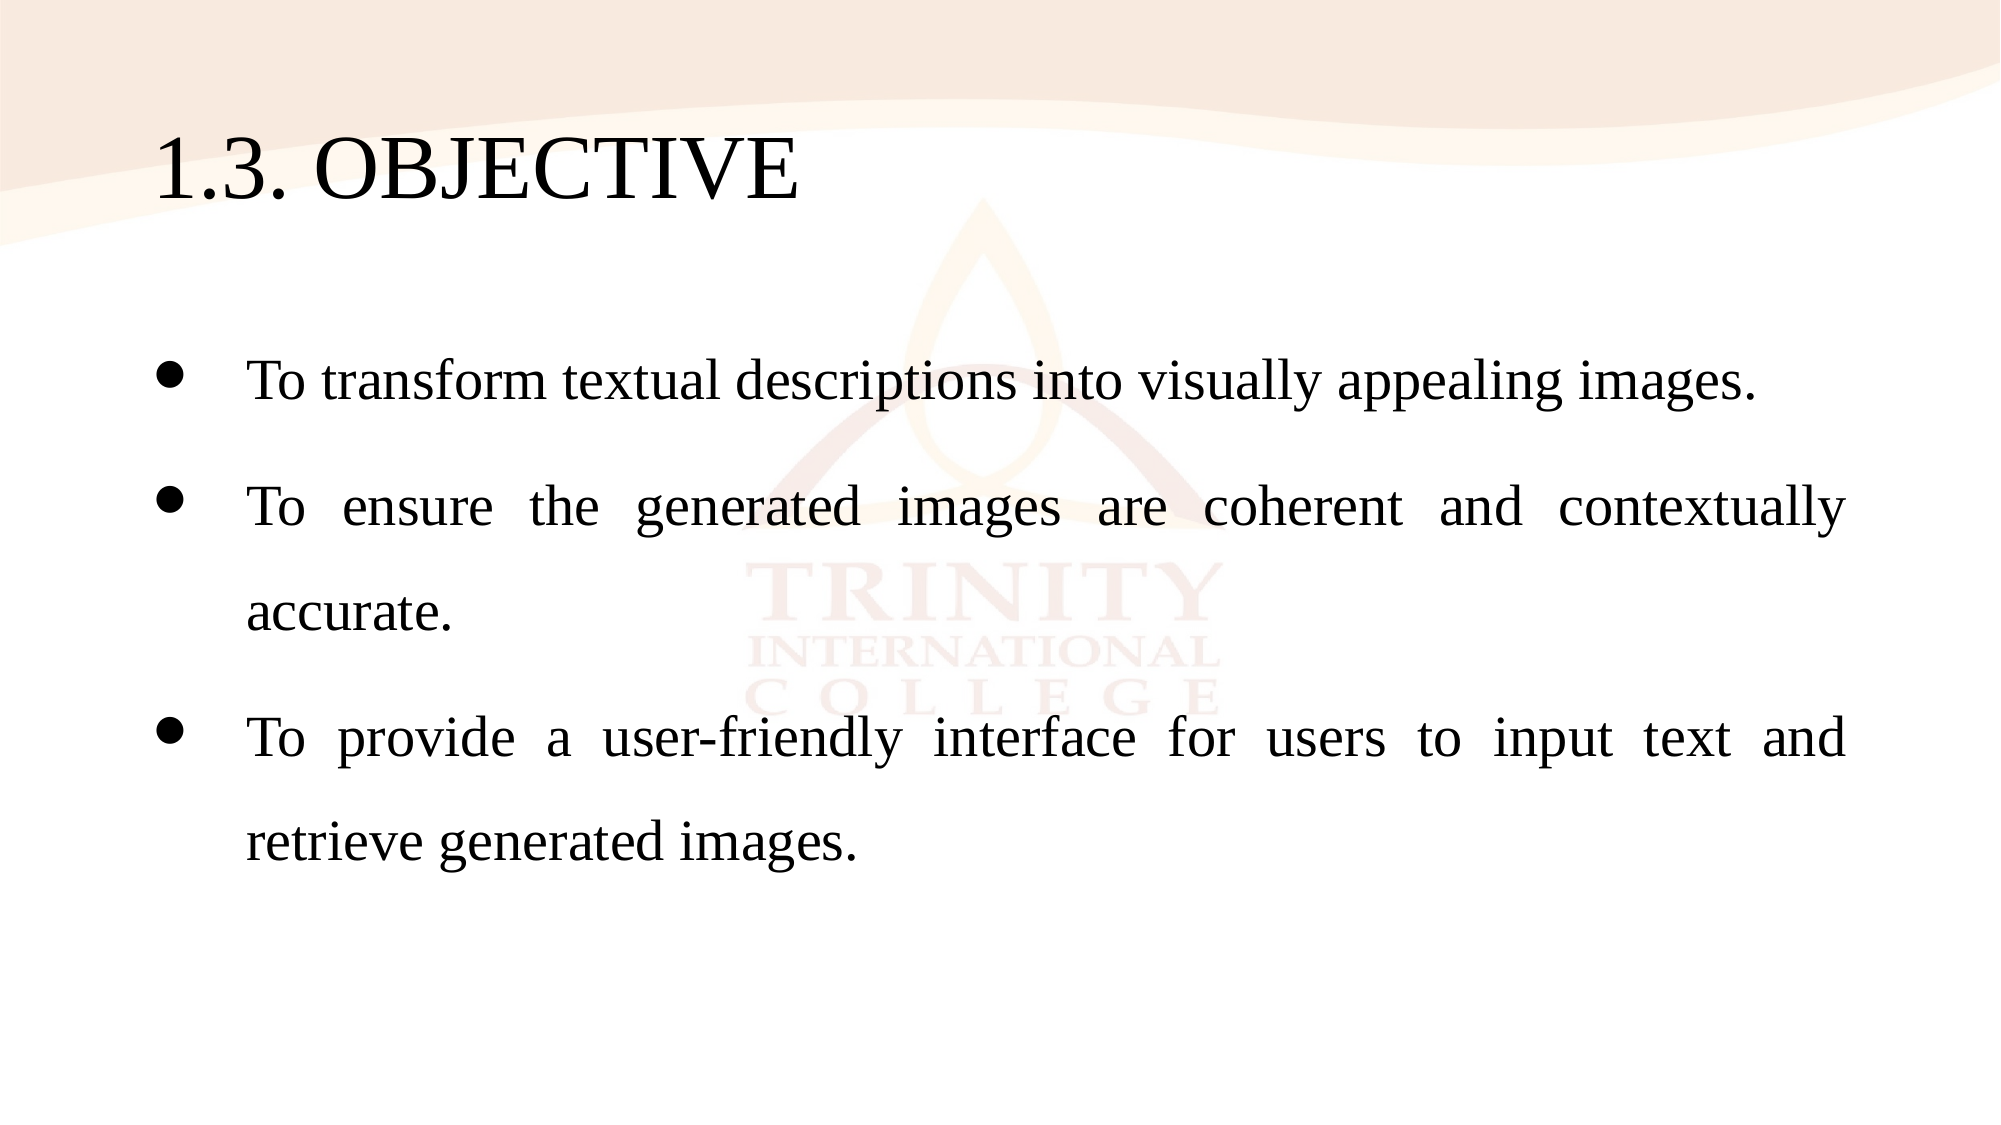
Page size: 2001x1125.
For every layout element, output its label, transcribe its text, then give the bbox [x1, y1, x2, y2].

list To transform textual descriptions into visually appealing images. To ensure the generated images are coherent and contextually accurate. To provide a user-friendly interface for users to input text and retrieve generated images. [137, 299, 1863, 1014]
title 1.3. OBJECTIVE [137, 59, 1863, 278]
